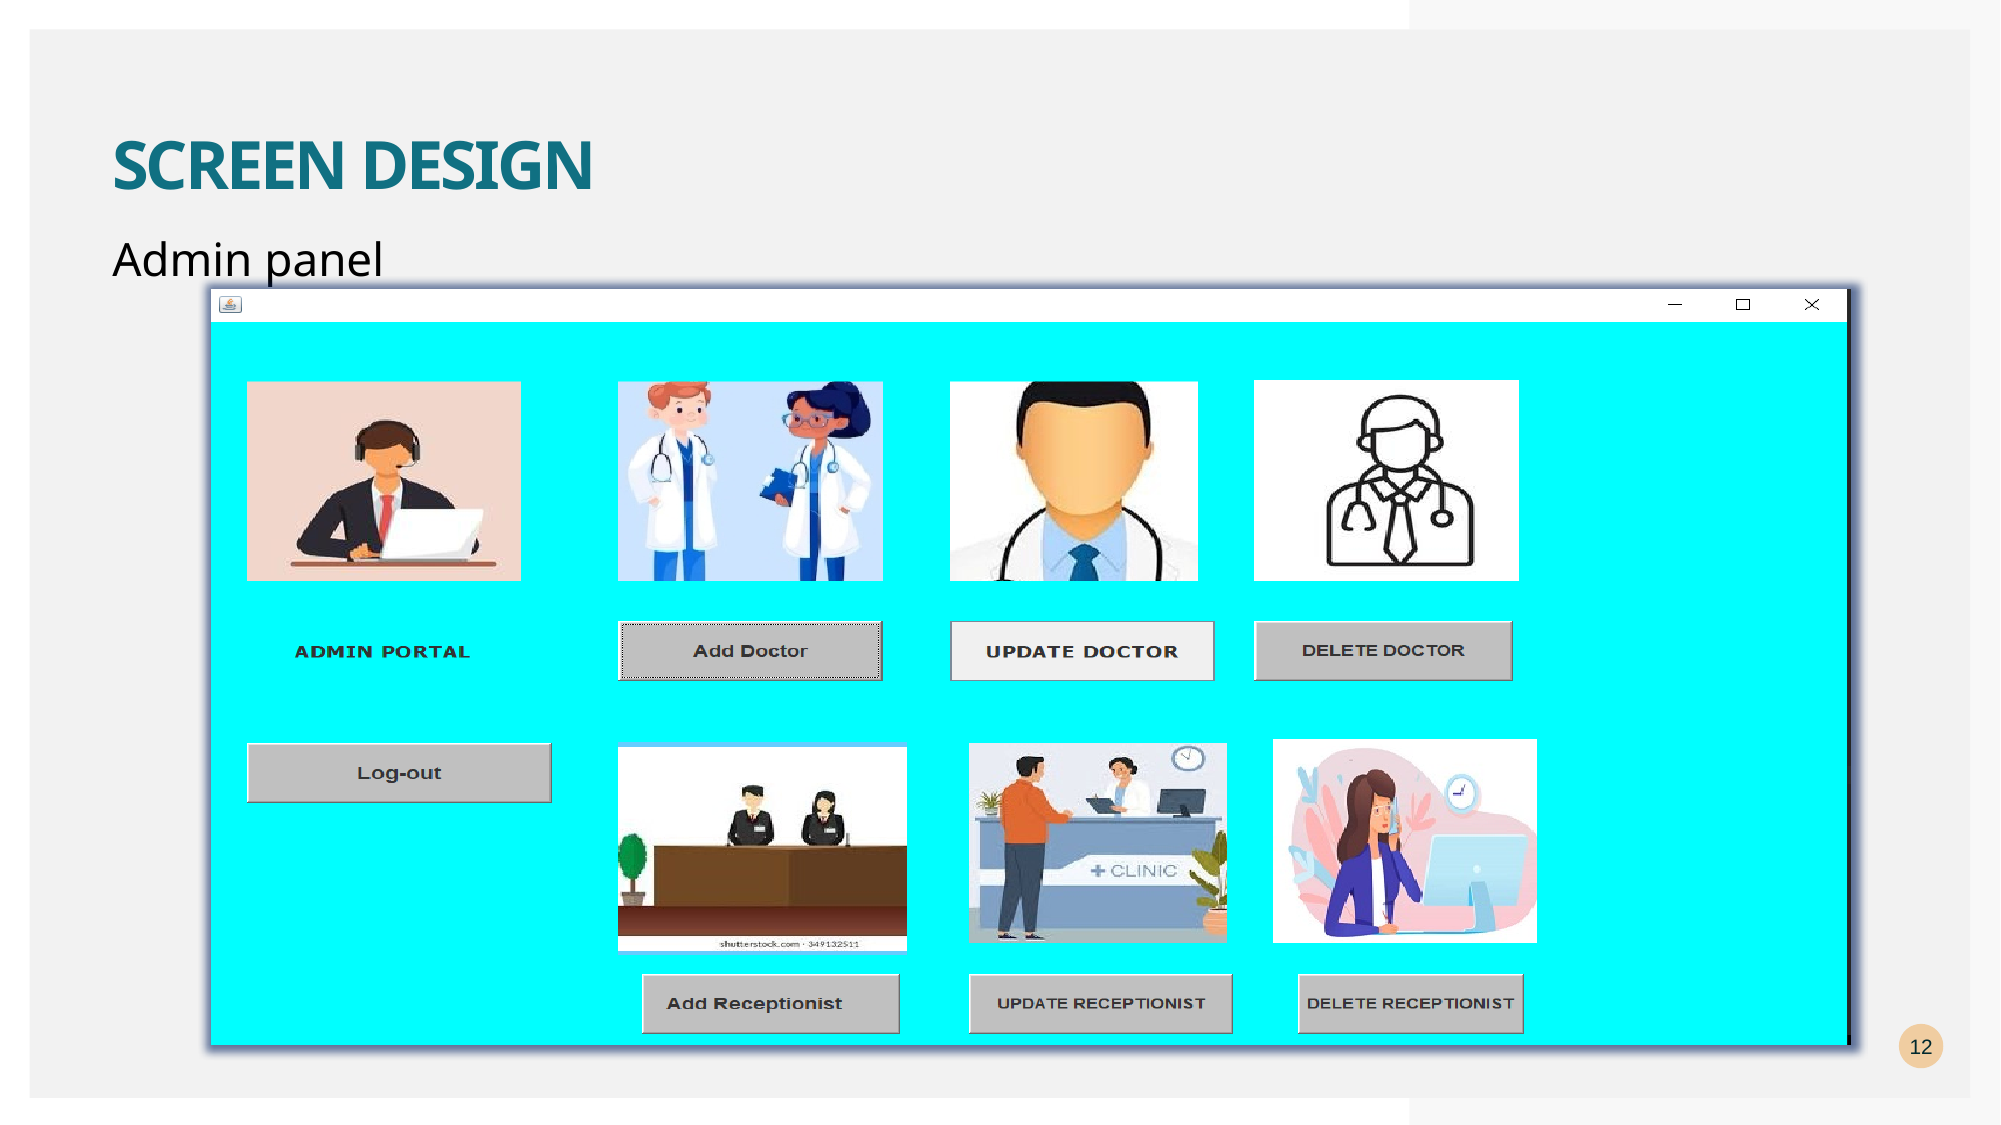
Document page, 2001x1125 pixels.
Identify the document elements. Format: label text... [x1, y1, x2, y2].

title Screen Design [112, 132, 1353, 194]
slide_number 12 [1898, 1023, 1944, 1069]
picture [211, 289, 1851, 1045]
list Admin panel [112, 230, 1353, 290]
